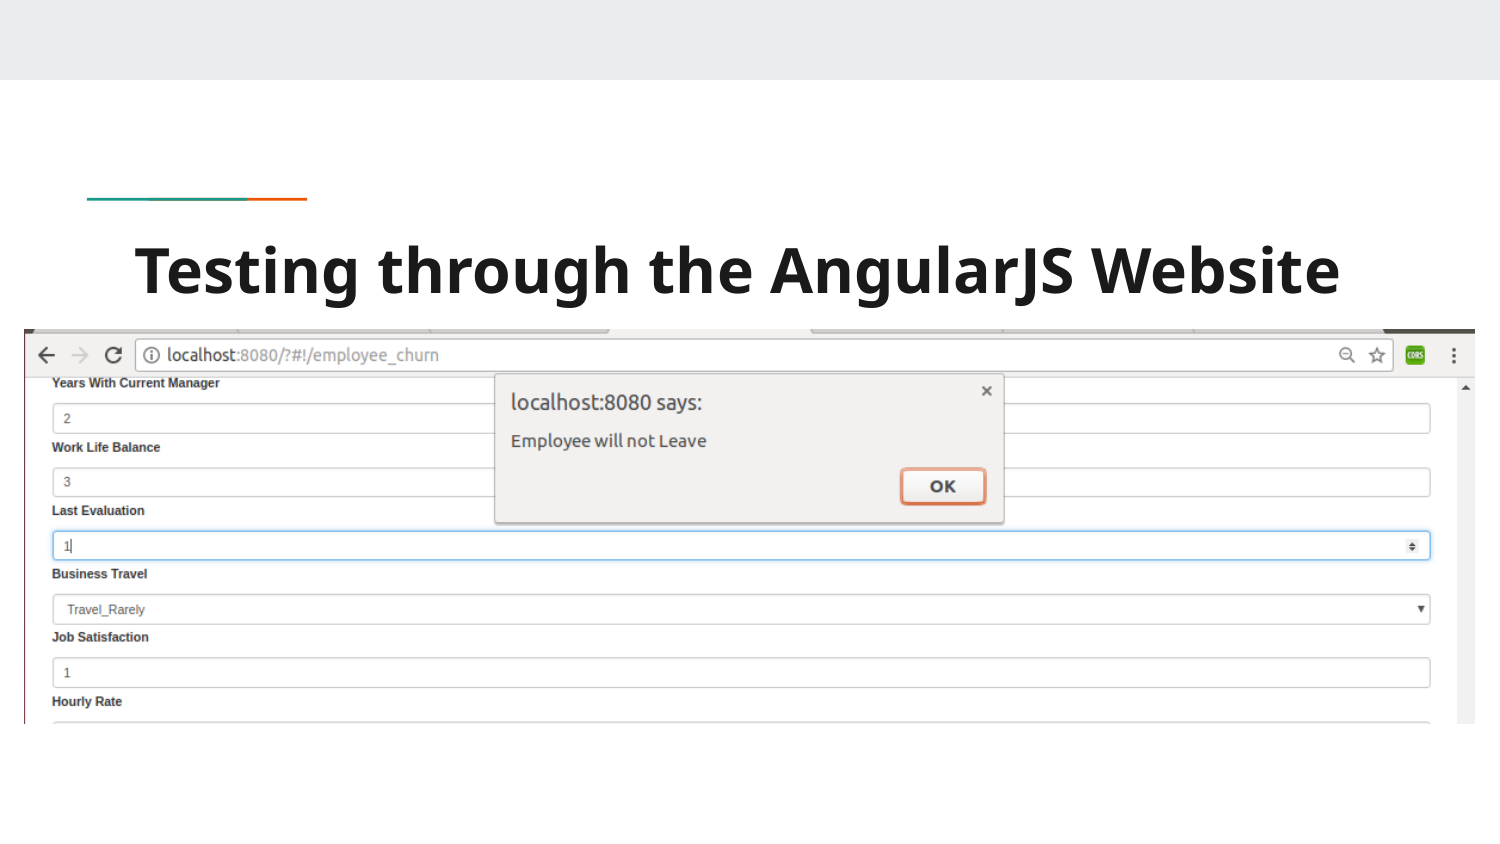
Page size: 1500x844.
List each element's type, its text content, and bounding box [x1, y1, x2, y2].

picture [24, 328, 1476, 724]
title Testing through the AngularJS Website [119, 216, 1381, 305]
